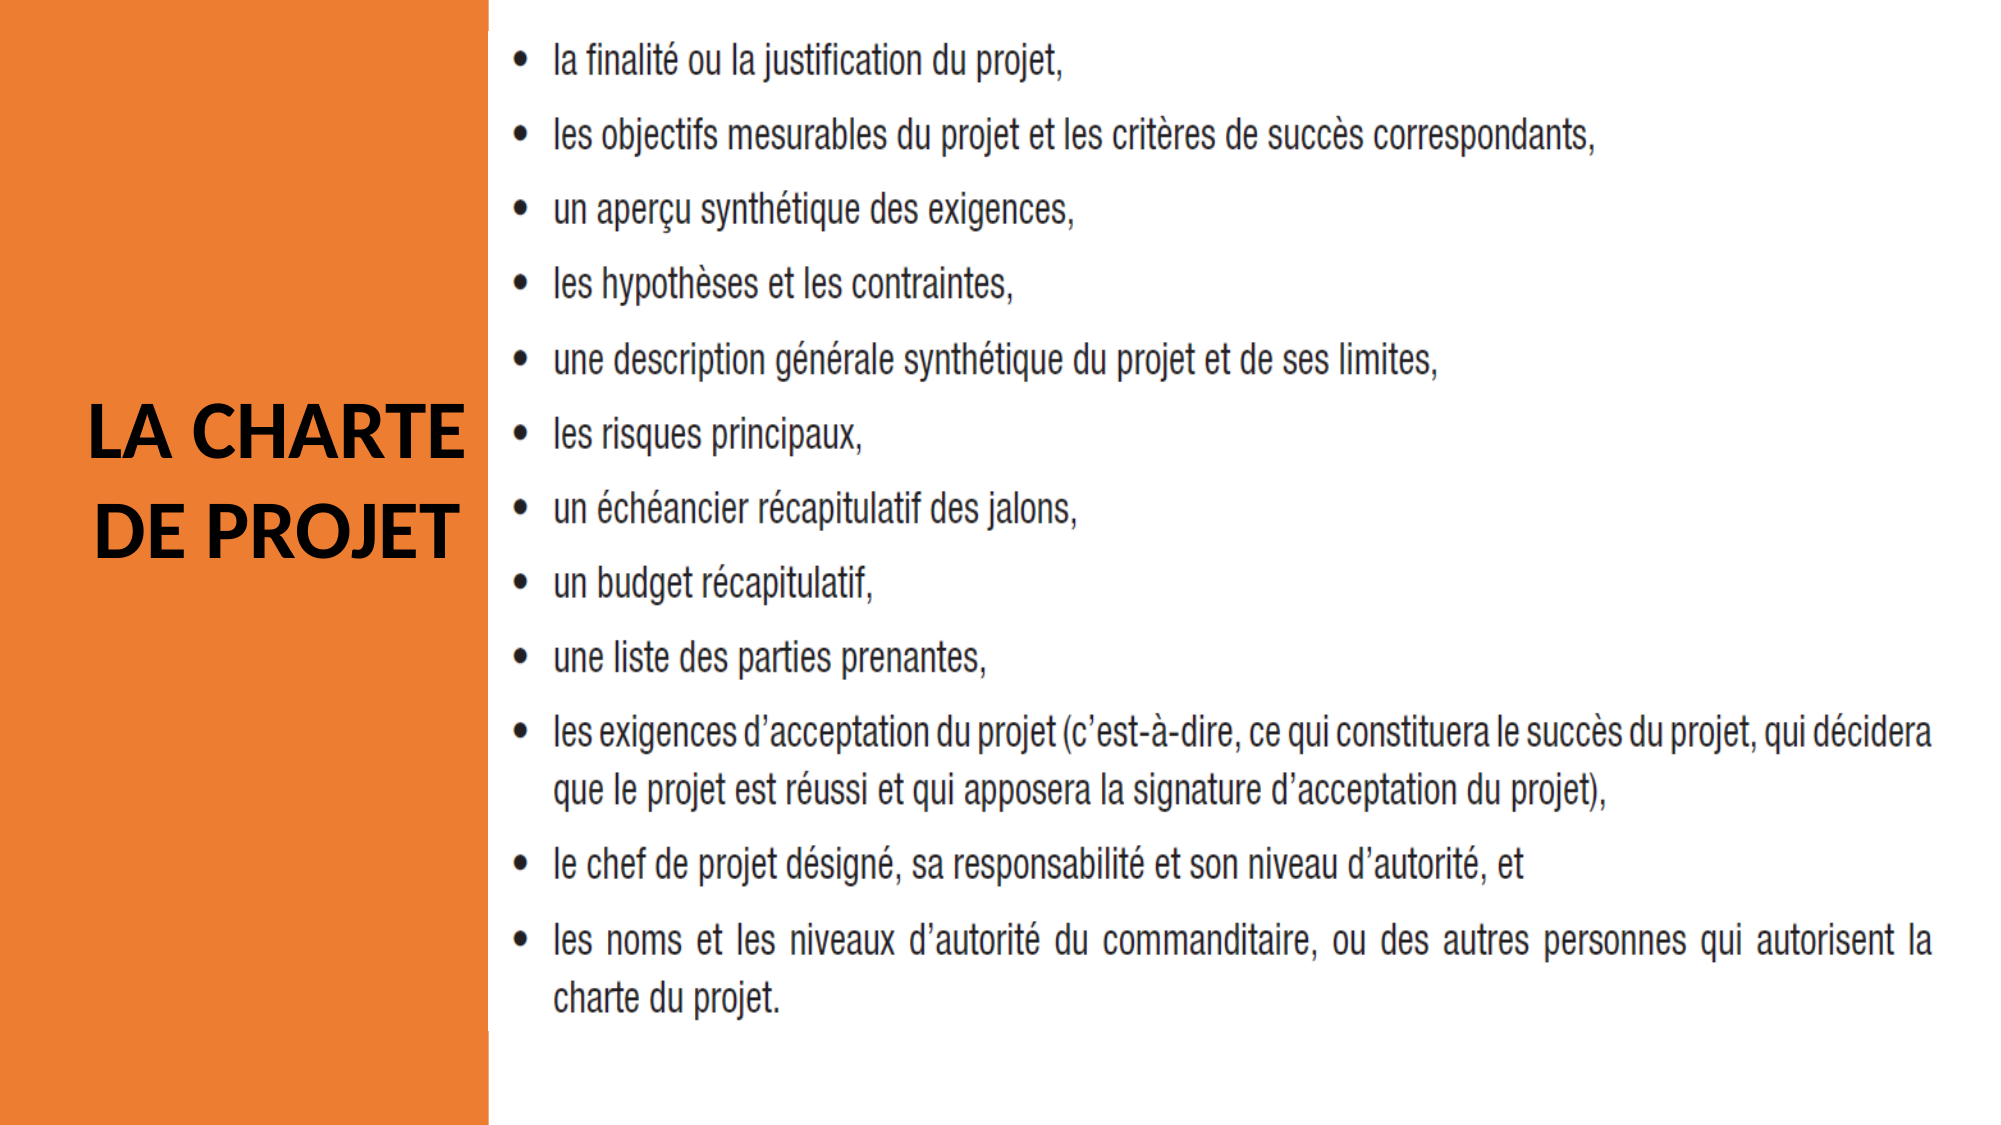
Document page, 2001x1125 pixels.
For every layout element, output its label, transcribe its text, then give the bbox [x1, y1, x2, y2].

text_box LA CHARTE DE PROJET [26, 367, 488, 583]
text_box [0, 0, 489, 1125]
picture [488, 31, 1975, 1032]
